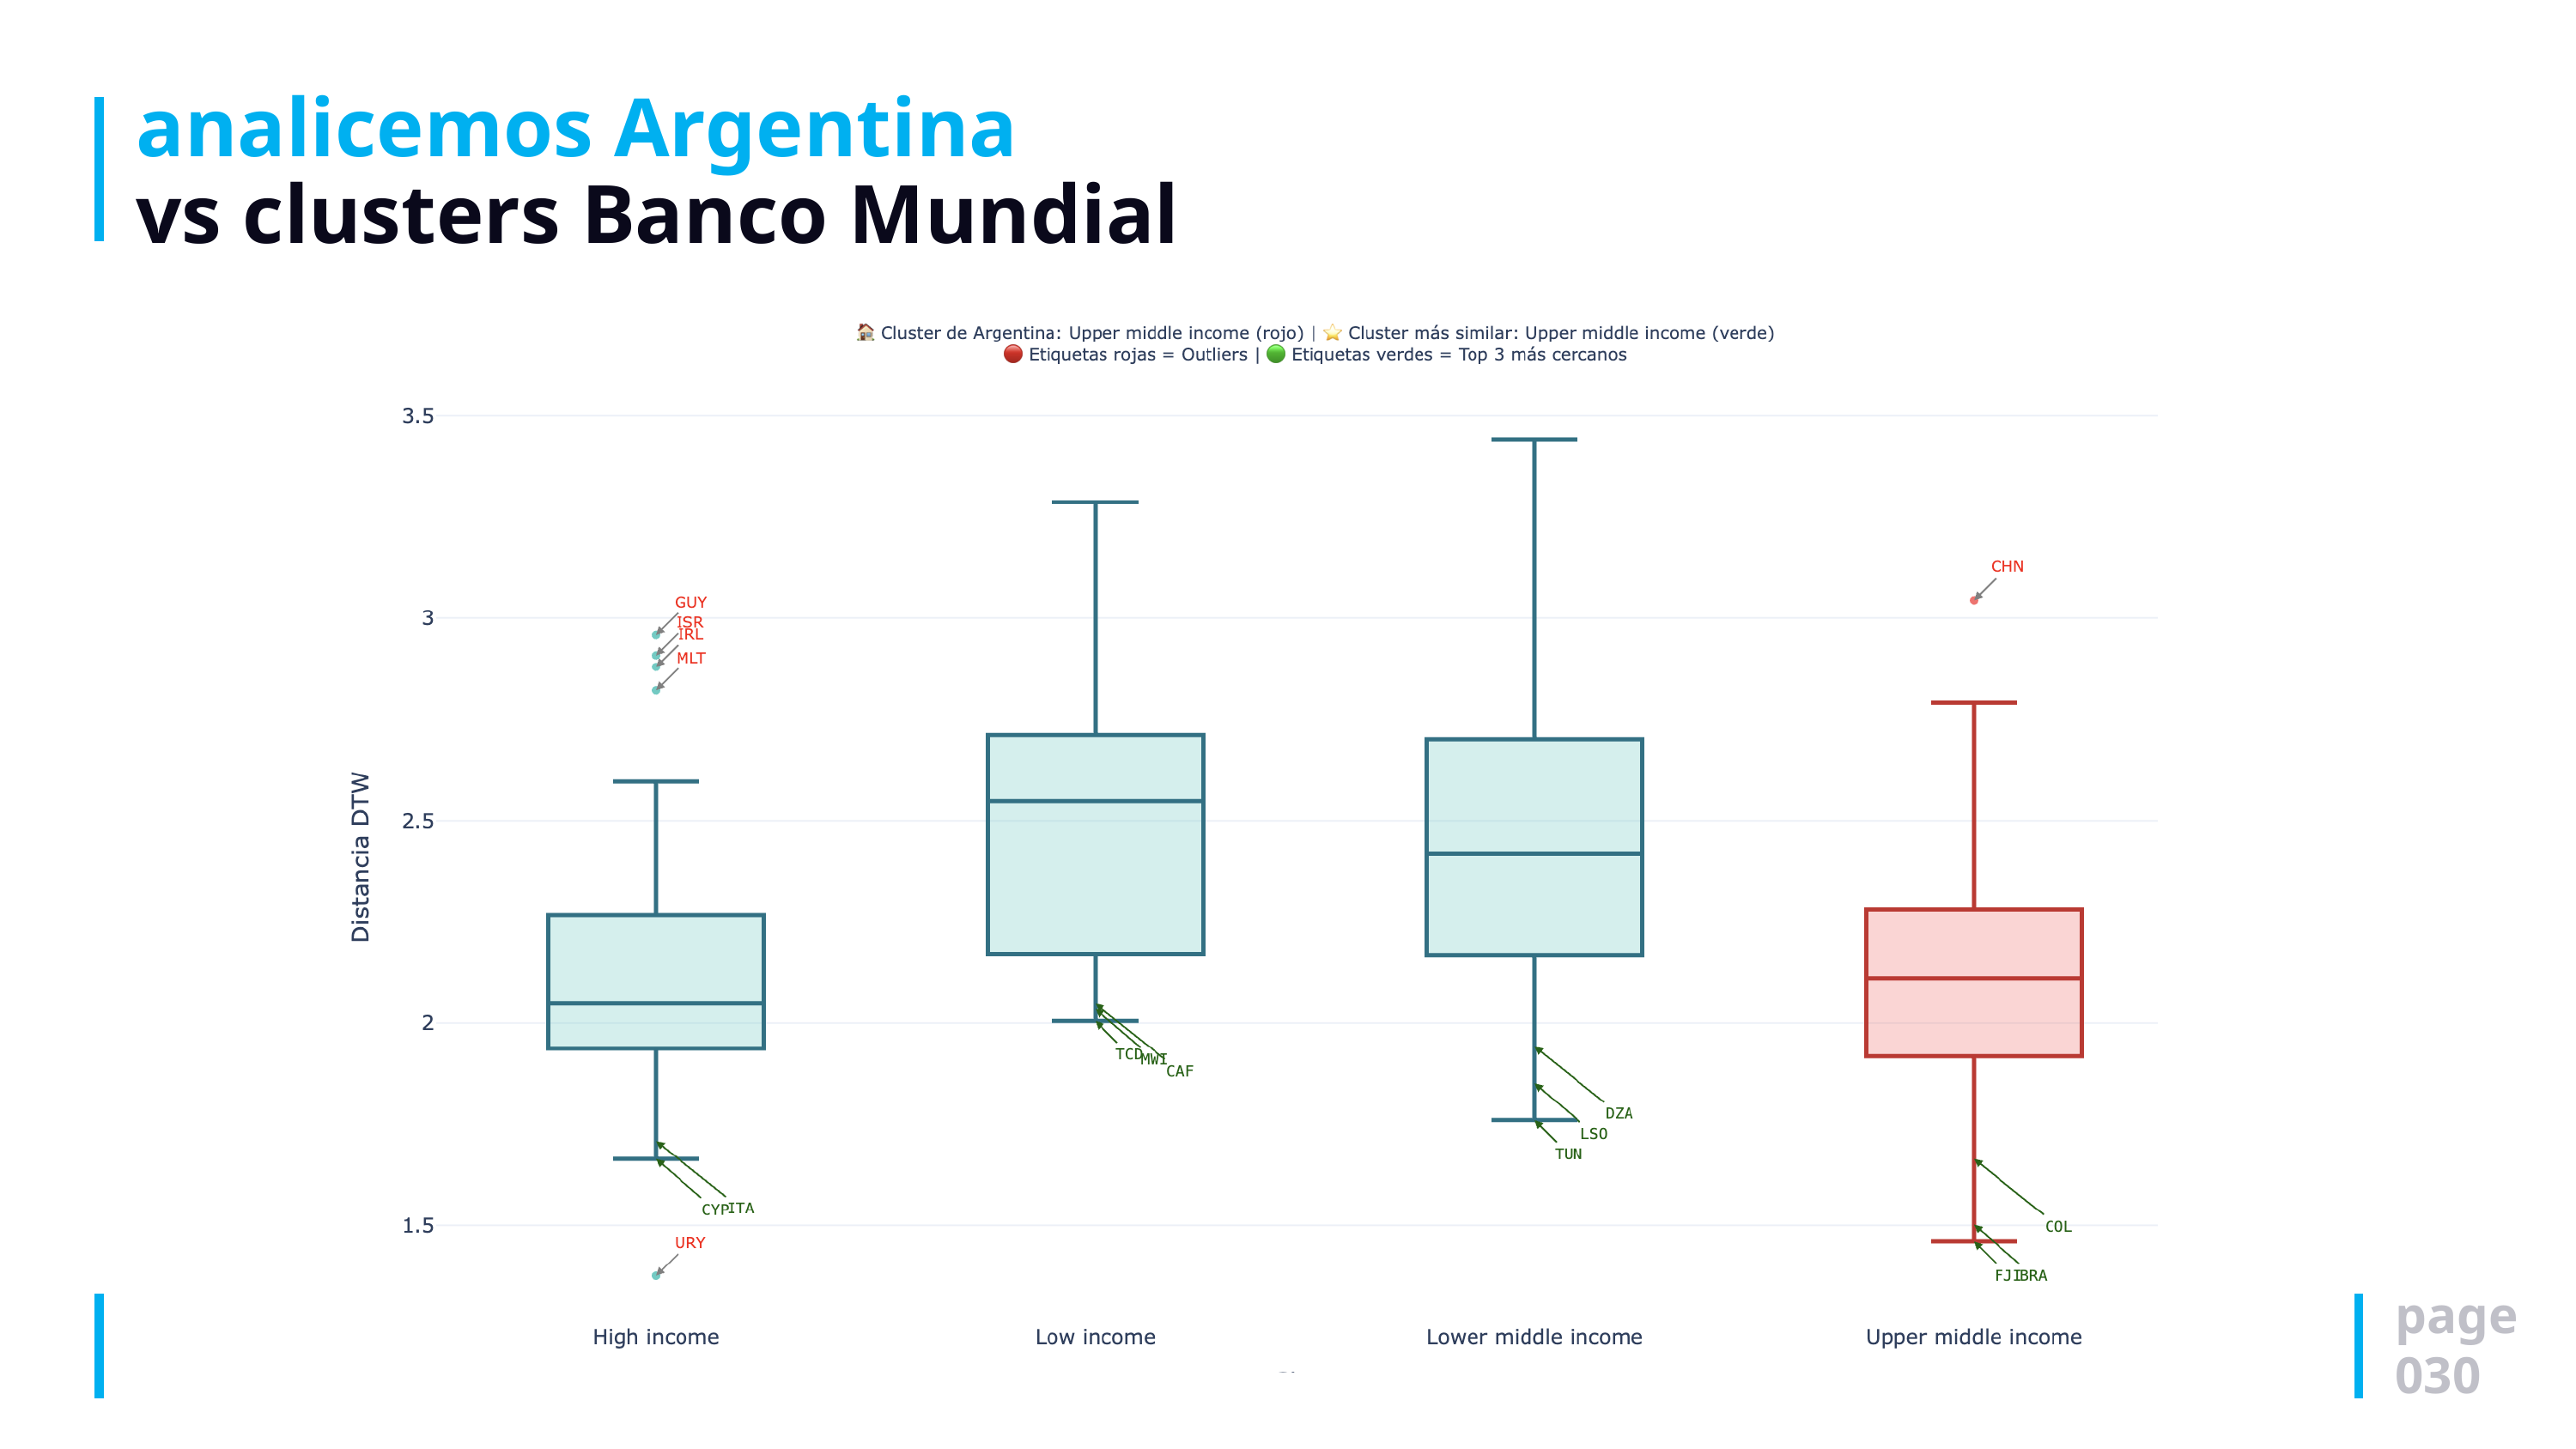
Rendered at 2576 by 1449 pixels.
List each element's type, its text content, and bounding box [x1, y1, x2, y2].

slide_number page 030 [2383, 1277, 2576, 1412]
picture [311, 286, 2158, 1373]
title analicemos Argentina vs clusters Banco Mundial [123, 80, 2158, 270]
